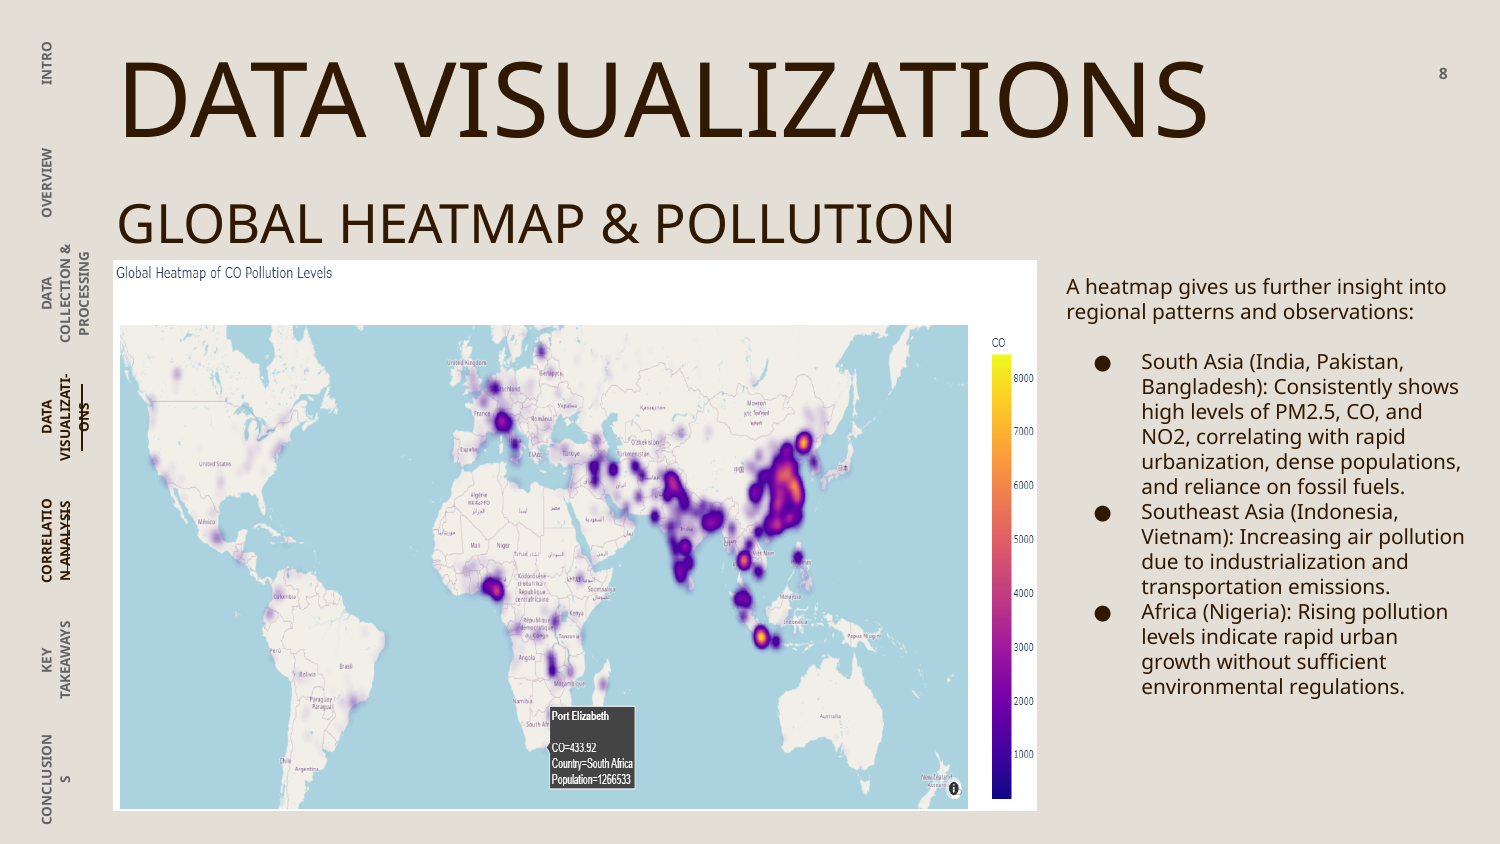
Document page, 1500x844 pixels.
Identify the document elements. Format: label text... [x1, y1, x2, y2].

subtitle INTRO [20, 2, 68, 121]
subtitle DATA VISUALIZATI-ONS [20, 365, 68, 484]
list A heatmap gives us further insight into regional patterns and observations: South Asia (India, Pakistan, Bangladesh): Consistently shows high levels of PM2.5, CO, and NO2, correlating with rapid urbanization, dense populations, and reliance on fossil fuels. Southeast Asia (Indonesia, Vietnam): Increasing air pollution due to industrialization and transportation emissions. Africa (Nigeria): Rising pollution levels indicate rapid urban growth without sufficient environmental regulations. [1051, 258, 1481, 823]
picture [113, 259, 1038, 811]
subtitle KEY TAKEAWAYS [20, 603, 68, 718]
list GLOBAL HEATMAP & POLLUTION LEVELS [101, 214, 1116, 255]
subtitle DATA COLLECTION & PROCESSING [20, 245, 68, 365]
subtitle CONCLUSIONS [20, 718, 68, 842]
title DATA VISUALIZATIONS [101, 42, 1373, 214]
subtitle OVERVIEW [20, 121, 68, 245]
subtitle CORRELATION ANALYSIS [20, 484, 68, 603]
slide_number 8 [1392, 42, 1463, 107]
